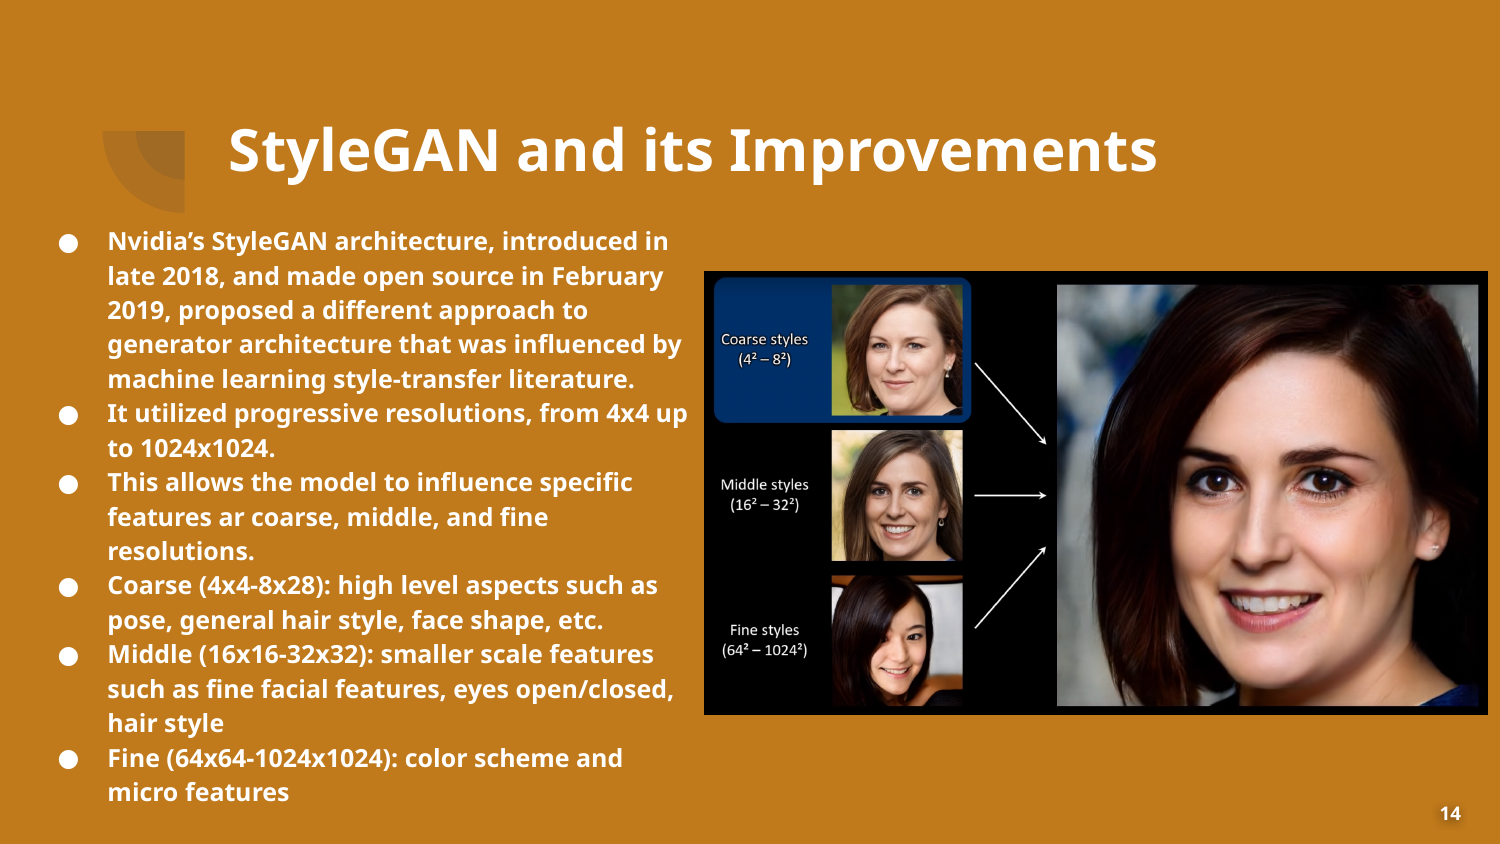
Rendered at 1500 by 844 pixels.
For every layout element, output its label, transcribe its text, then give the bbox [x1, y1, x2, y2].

picture [703, 270, 1488, 715]
title StyleGAN and its Improvements [213, 98, 1434, 263]
list Nvidia’s StyleGAN architecture, introduced in late 2018, and made open source in February 2019, proposed a different approach to generator architecture that was influenced by machine learning style-transfer literature. It utilized progressive resolutions, from 4x4 up to 1024x1024. This allows the model to influence specific features ar coarse, middle, and fine resolutions. Coarse (4x4-8x28): high level aspects such as pose, general hair style, face shape, etc. Middle (16x16-32x32): smaller scale features such as fine facial features, eyes open/closed, hair style Fine (64x64-1024x1024): color scheme and micro features [17, 206, 705, 780]
slide_number ‹#› [1371, 777, 1476, 844]
